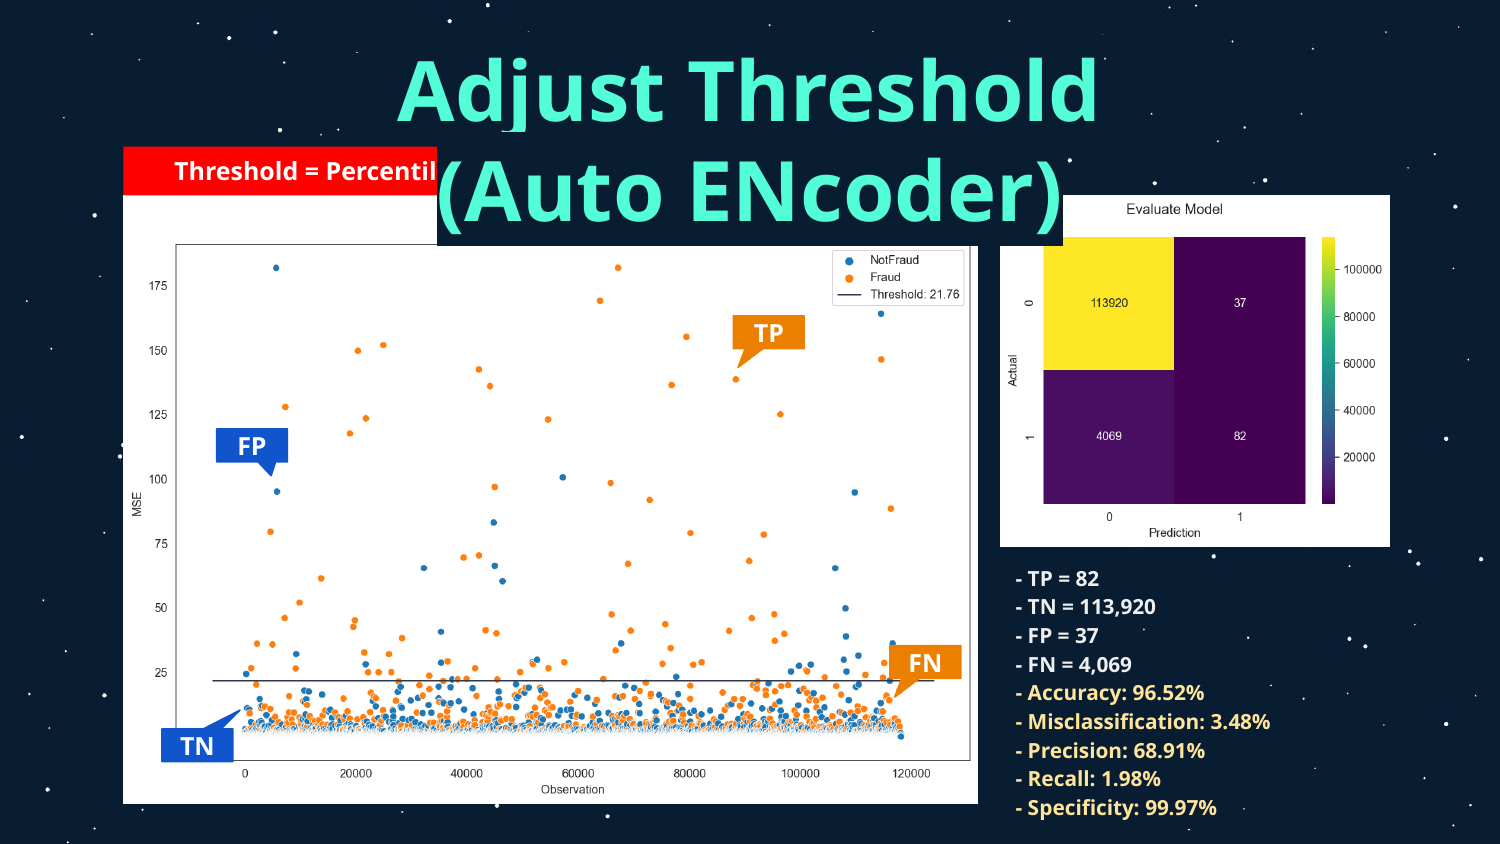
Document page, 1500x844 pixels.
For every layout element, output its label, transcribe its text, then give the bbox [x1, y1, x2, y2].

title Adjust Threshold (Auto ENcoder) [302, 23, 1198, 142]
picture [0, 0, 1500, 844]
text_box Threshold = Percentile 99.9 [123, 146, 566, 194]
text_box - TP = 82 - TN = 113,920 - FP = 37 - FN = 4,069 - Accuracy: 96.52% - Misclassification: 3.48% - Precision: 68.91% - Recall: 1.98% - Specificity: 99.97% [1000, 554, 1390, 818]
